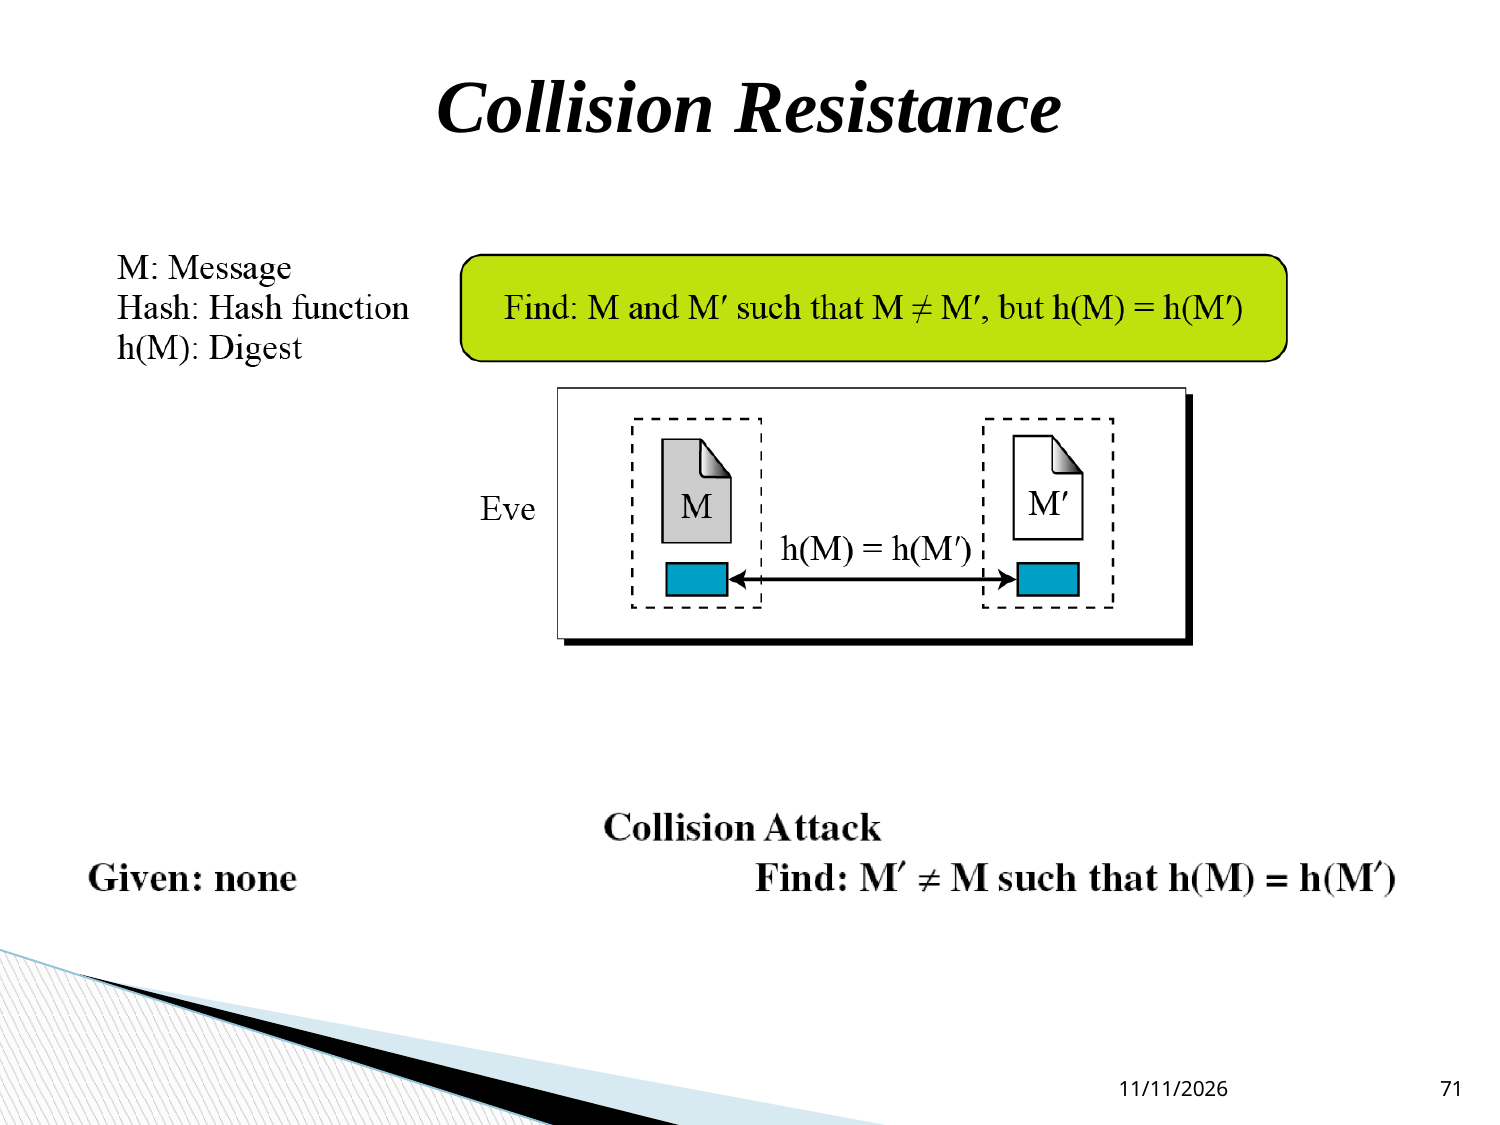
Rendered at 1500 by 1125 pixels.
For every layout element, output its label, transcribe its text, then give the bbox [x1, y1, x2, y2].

picture [58, 799, 1413, 913]
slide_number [1103, 1051, 1418, 1112]
text_box Collision Resistance [37, 49, 1463, 155]
slide_number 71 [1418, 1051, 1479, 1112]
picture [117, 249, 1288, 647]
